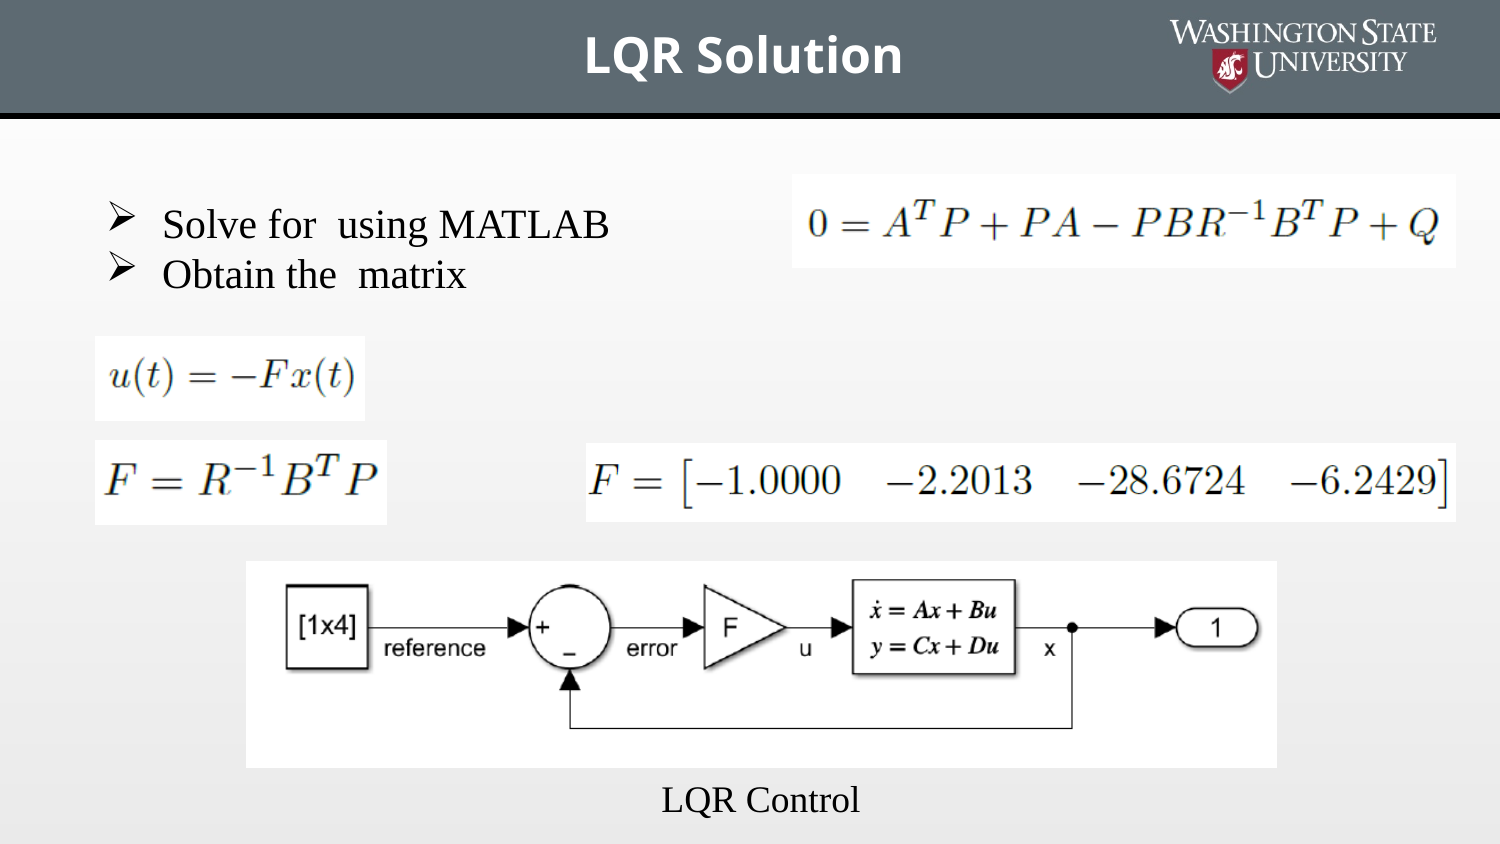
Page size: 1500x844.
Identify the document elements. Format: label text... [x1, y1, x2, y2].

picture [95, 335, 365, 421]
picture [246, 561, 1277, 768]
picture [586, 443, 1456, 523]
text_box LQR Control [358, 776, 1117, 827]
picture [792, 173, 1456, 269]
title LQR Solution [0, 22, 1488, 93]
picture [0, 0, 1500, 113]
picture [95, 440, 387, 525]
